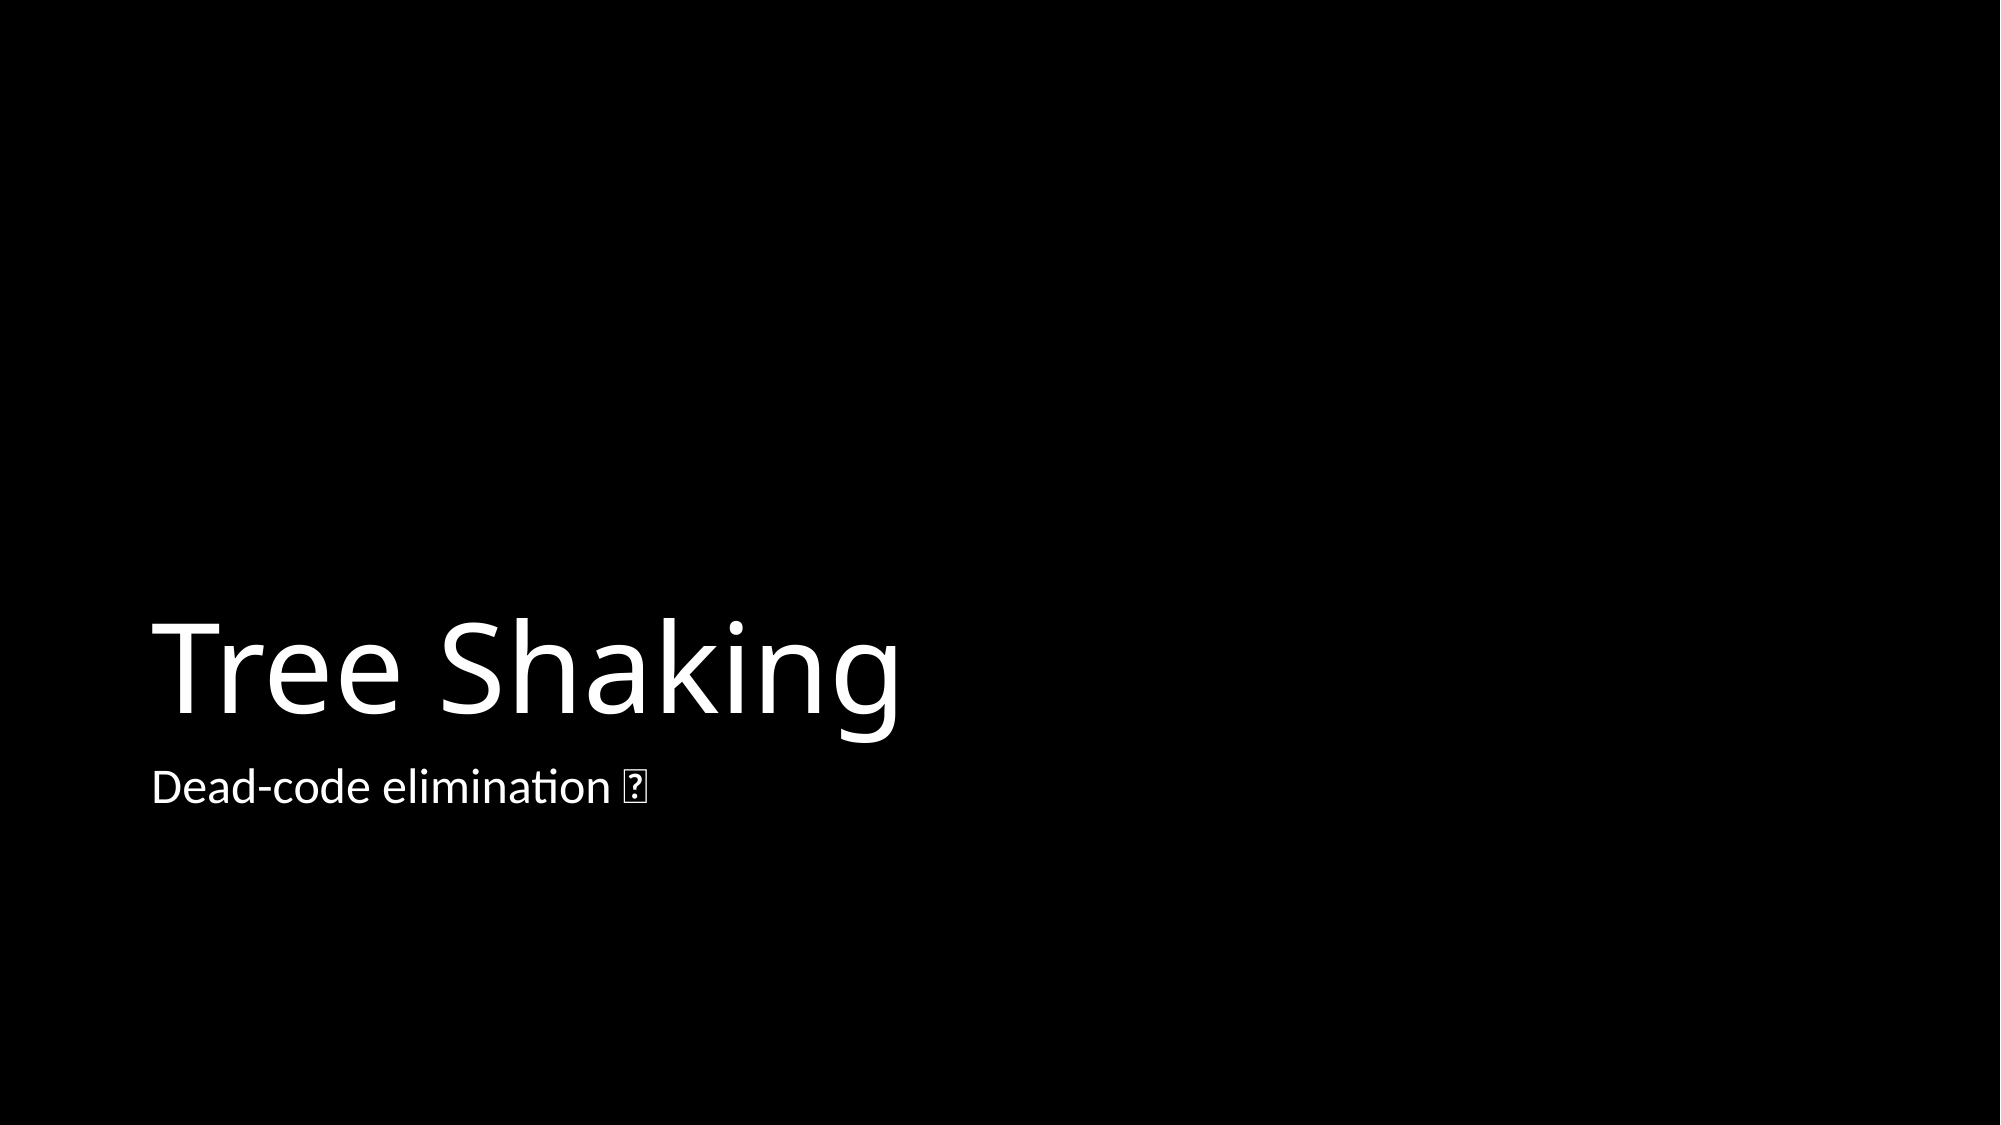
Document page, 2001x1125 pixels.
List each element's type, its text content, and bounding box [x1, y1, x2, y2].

title Tree Shaking [136, 280, 1862, 749]
list Dead-code elimination 🔫 [136, 752, 1862, 999]
